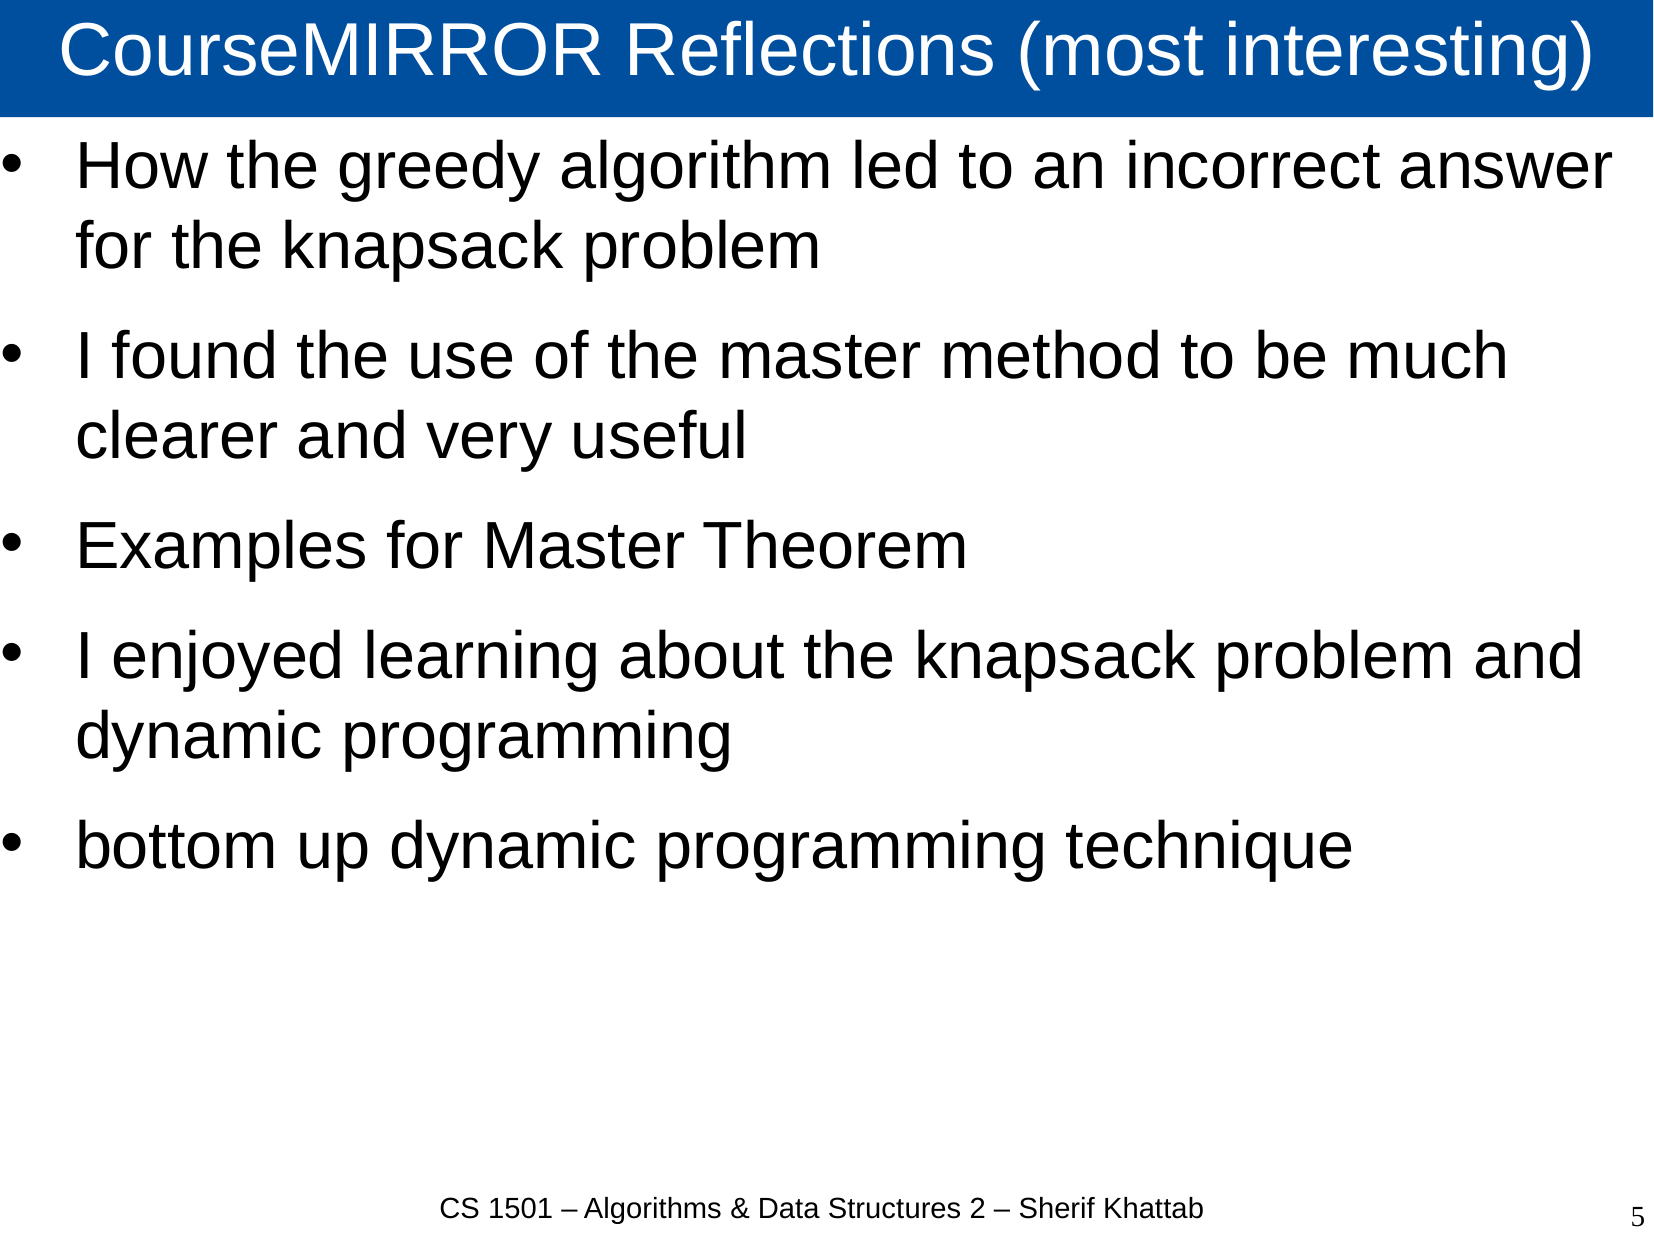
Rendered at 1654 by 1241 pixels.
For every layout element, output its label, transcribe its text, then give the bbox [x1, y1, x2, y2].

slide_number 5 [1265, 1199, 1646, 1241]
list How the greedy algorithm led to an incorrect answer for the knapsack problem I found the use of the master method to be much clearer and very useful Examples for Master Theorem I enjoyed learning about the knapsack problem and dynamic programming bottom up dynamic programming technique [0, 122, 1654, 1199]
title CourseMIRROR Reflections (most interesting) [0, 0, 1654, 118]
footer CS 1501 – Algorithms & Data Structures 2 – Sherif Khattab [407, 1191, 1238, 1241]
